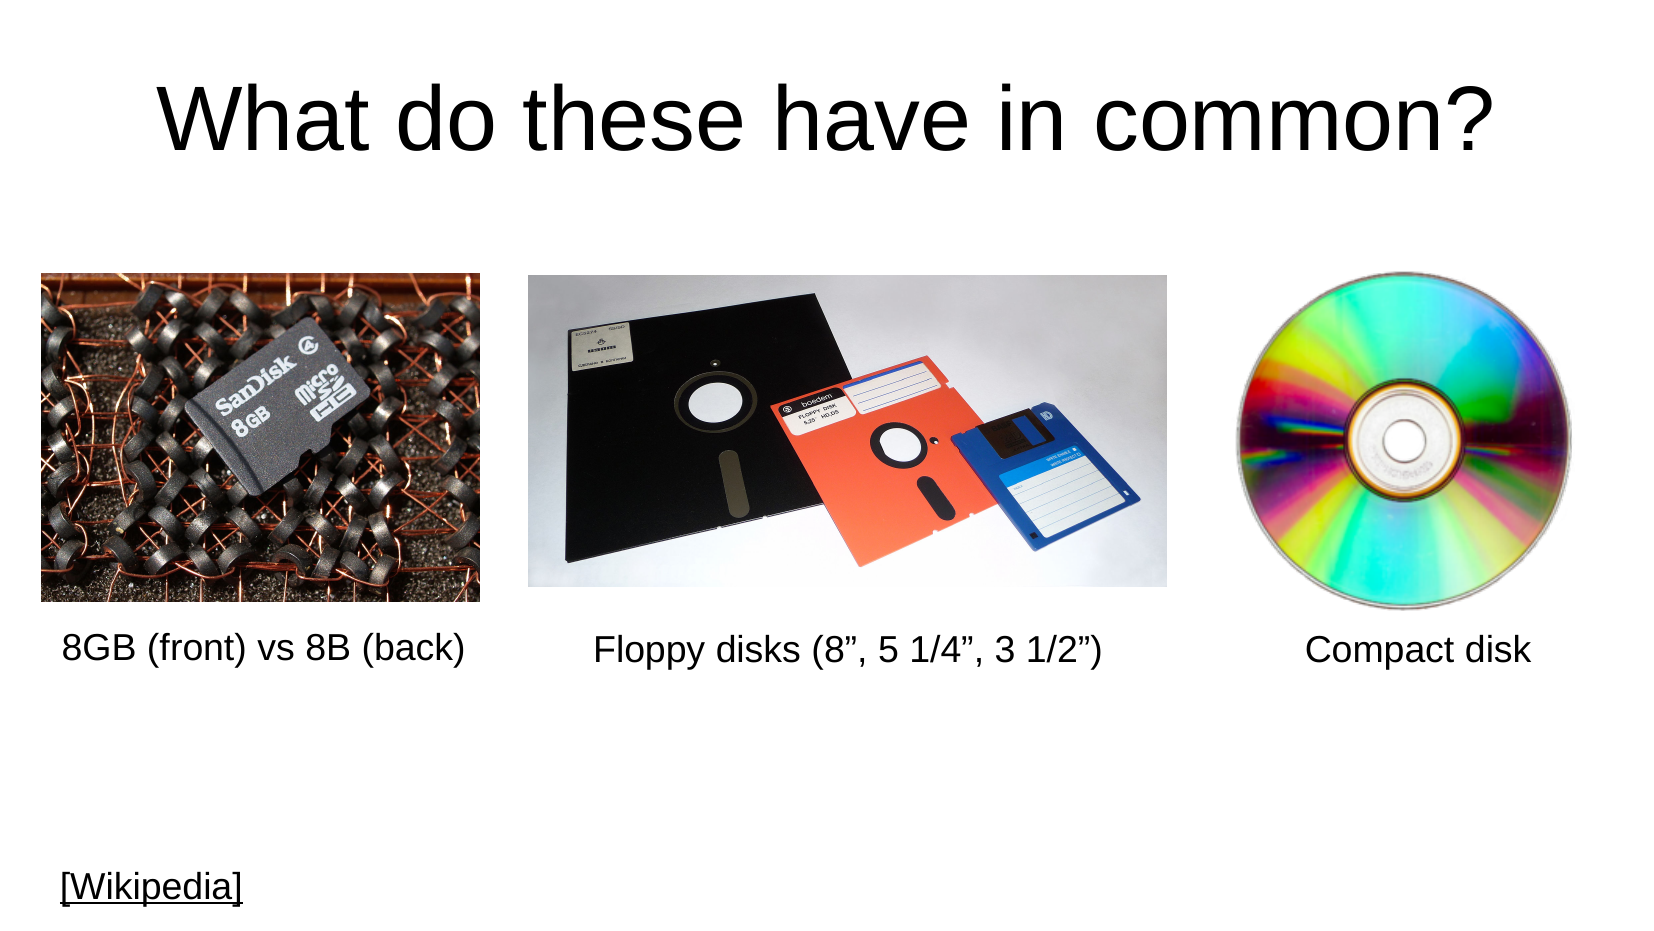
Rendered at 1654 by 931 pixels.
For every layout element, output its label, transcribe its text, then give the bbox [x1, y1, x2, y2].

text_box Floppy disks (8”, 5 1/4”, 3 1/2”) [536, 617, 1160, 705]
text_box 8GB (front) vs 8B (back) [23, 615, 504, 673]
text_box What do these have in common? [82, 1, 1571, 225]
text_box Compact disk [1245, 617, 1592, 706]
picture [1230, 269, 1576, 614]
picture [527, 275, 1168, 587]
picture [40, 272, 480, 602]
text_box [Wikipedia] [44, 855, 838, 912]
